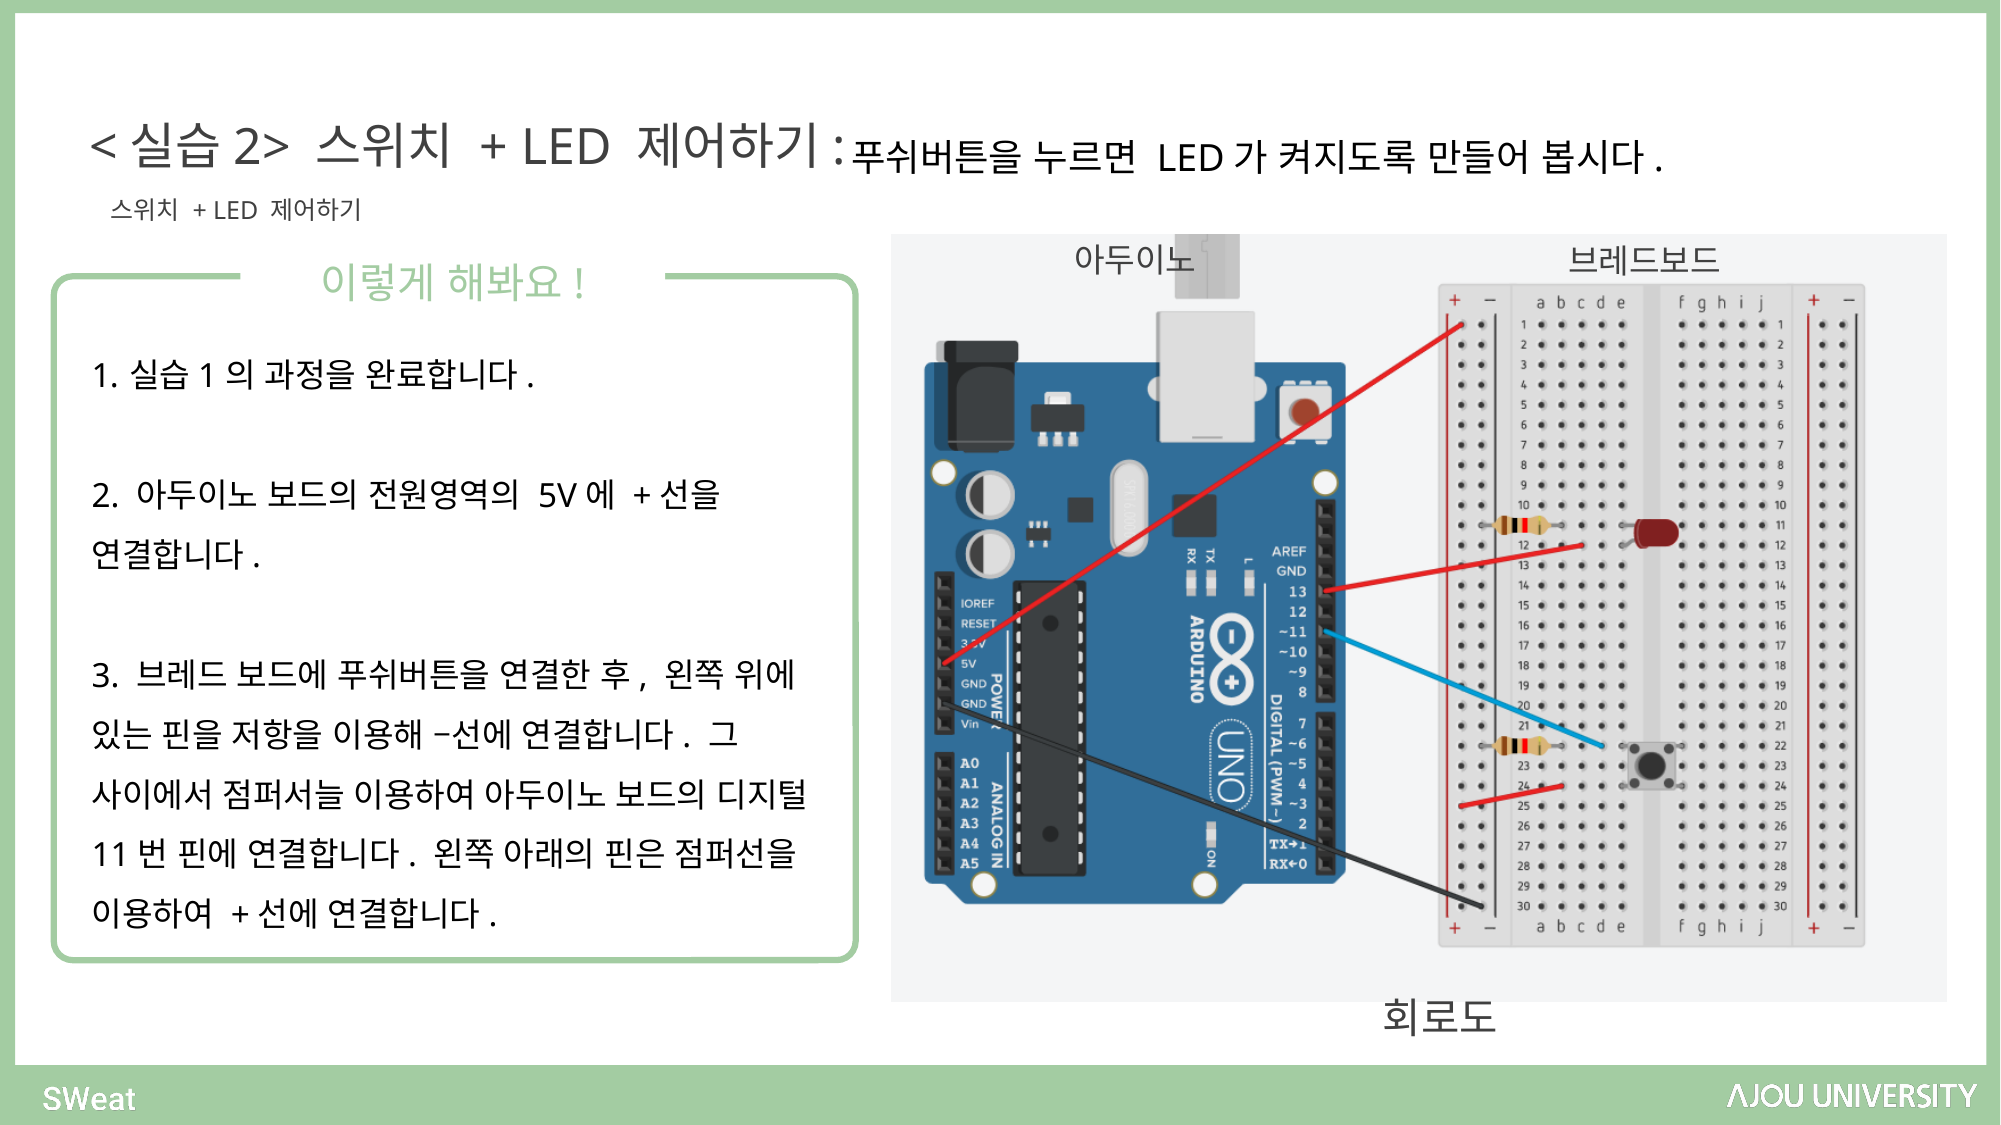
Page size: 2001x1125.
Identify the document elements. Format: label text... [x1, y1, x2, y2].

text_box <실습2> 스위치 + LED 제어하기: [74, 107, 836, 183]
text_box 이렇게 해봐요! [240, 249, 666, 315]
text_box 회로도 [1307, 1002, 1574, 1050]
picture [891, 234, 1947, 1002]
text_box 실습1의 과정을 완료합니다. 2. 아두이노 보드의 전원영역의 5V에 +선을 연결합니다. 3. 브레드 보드에 푸쉬버튼을 연결한 후, 왼쪽 위에 있는 핀을 저항을 이용해 –선에 연결합니다. 그 사이에서 점퍼서늘 이용하여 아두이노 보드의 디지털 11번 핀에 연결합니다. 왼쪽 아래의 핀은 점퍼선을 이용하여 +선에 연결합니다. [76, 327, 837, 941]
text_box 스위치 + LED 제어하기 [95, 187, 385, 233]
text_box 푸쉬버튼을 누르면 LED가 켜지도록 만들어 봅시다. [836, 104, 2000, 187]
picture [22, 1069, 156, 1125]
text_box [52, 275, 857, 962]
picture [1726, 1084, 1978, 1108]
